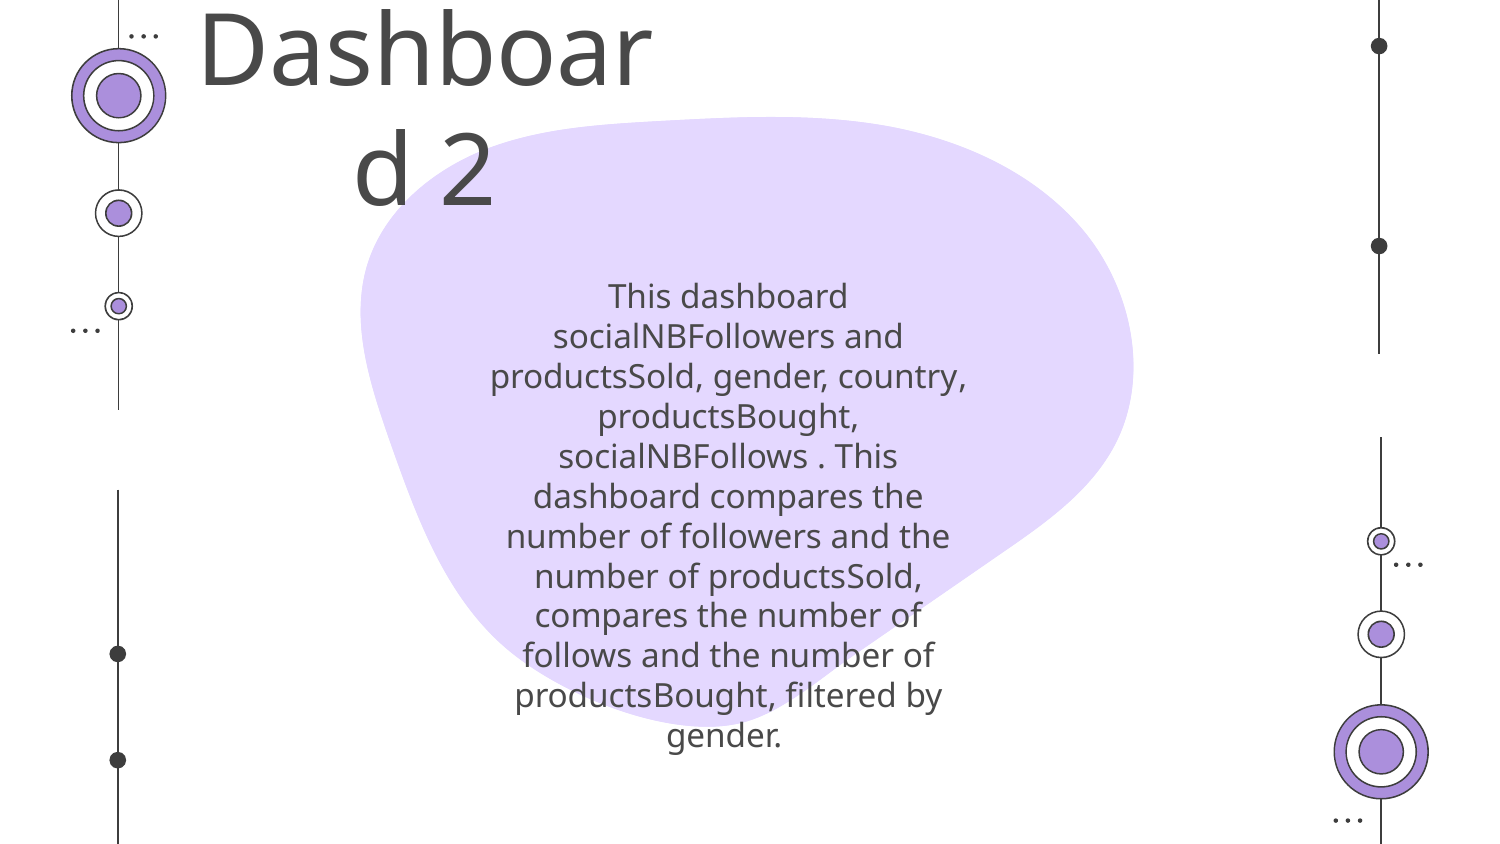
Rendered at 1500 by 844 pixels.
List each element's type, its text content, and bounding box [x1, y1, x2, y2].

title Dashboard 2 [161, 39, 687, 172]
subtitle This dashboard socialNBFollowers and productsSold, gender, country, productsBought, socialNBFollows . This dashboard compares the number of followers and the number of productsSold, compares the number of follows and the number of productsBought, filtered by gender. [463, 260, 994, 617]
